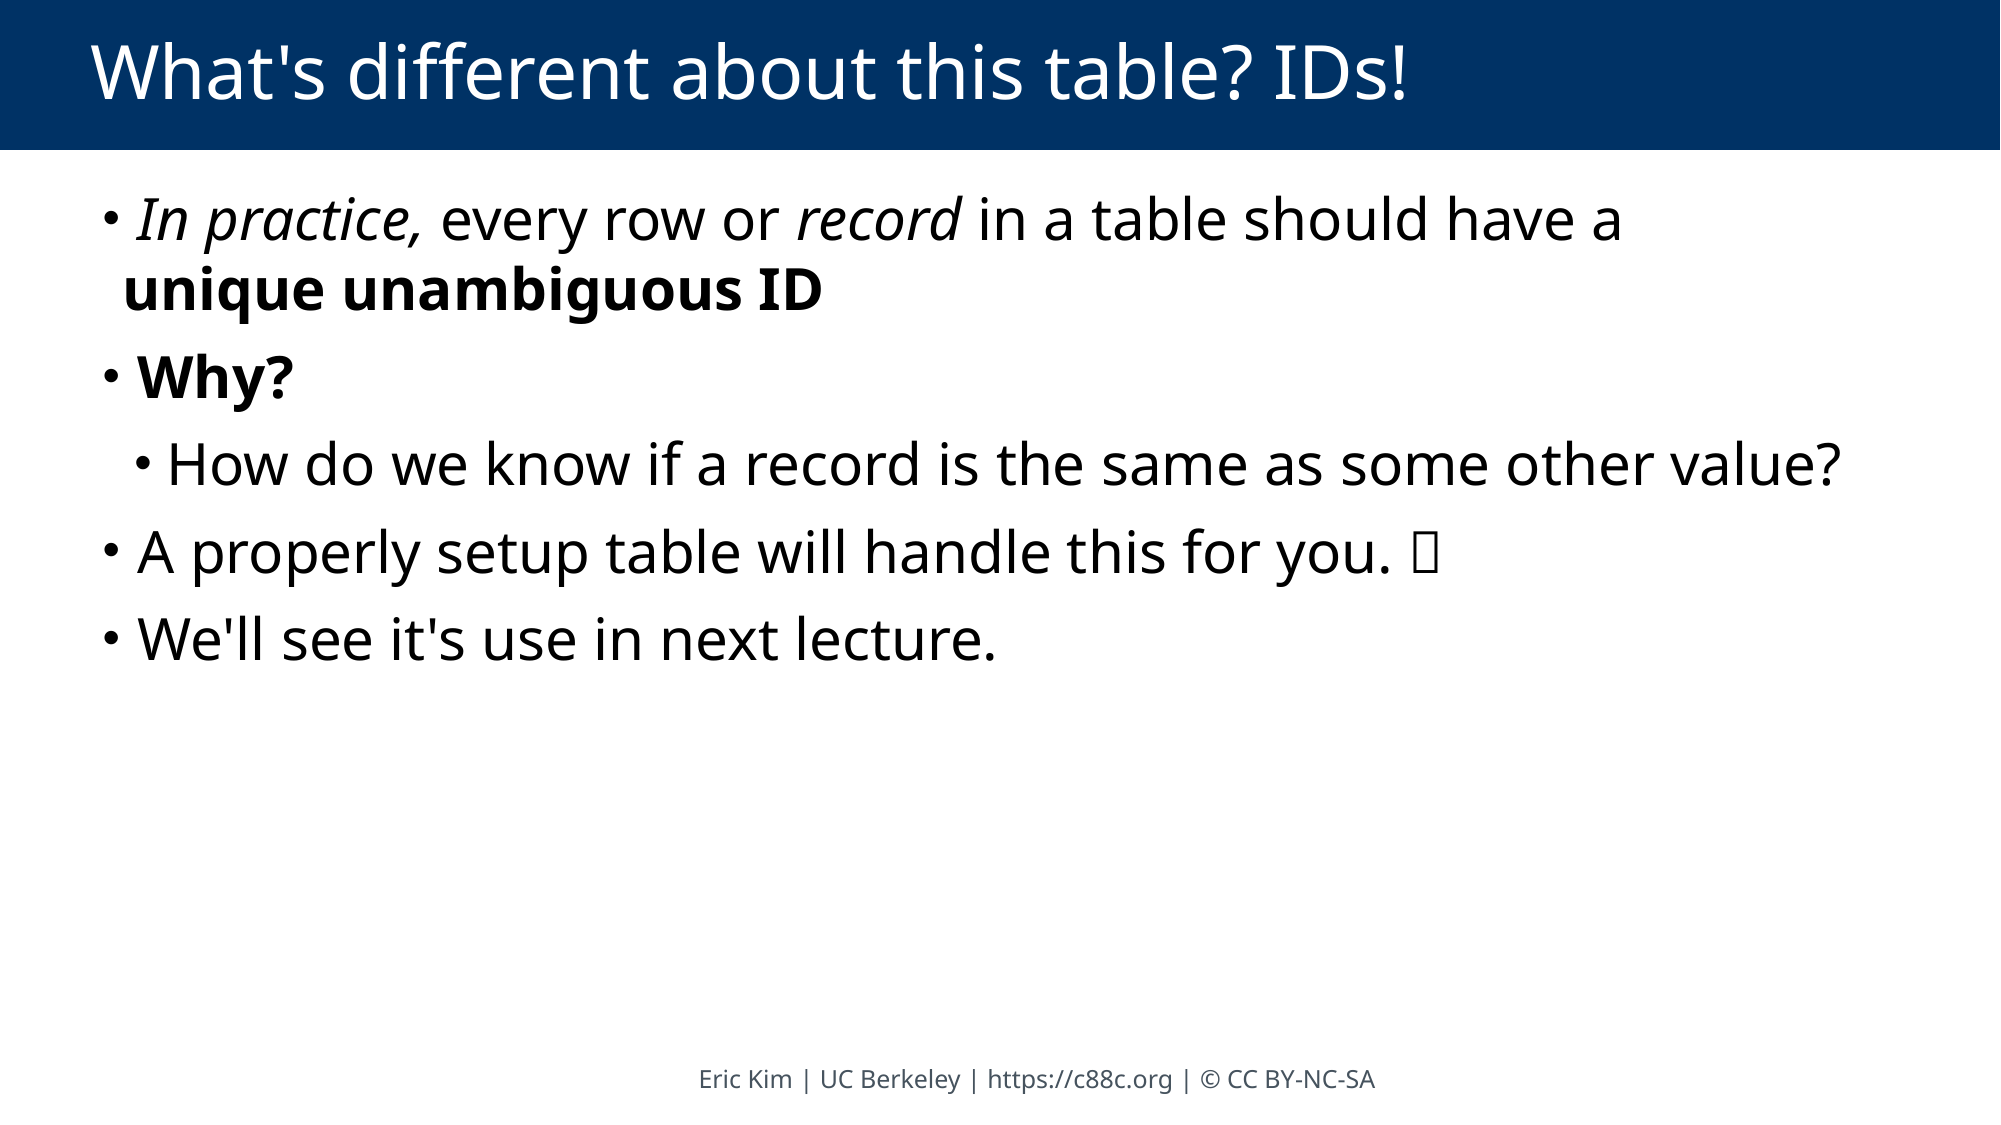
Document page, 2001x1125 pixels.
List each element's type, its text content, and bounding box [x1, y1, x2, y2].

title What's different about this table? IDs! [0, 0, 2000, 152]
list In practice, every row or record in a table should have a unique unambiguous ID Why? How do we know if a record is the same as some other value? A properly setup table will handle this for you.  We'll see it's use in next lecture. [87, 174, 1928, 1038]
footer Eric Kim | UC Berkeley | https://c88c.org | © CC BY-NC-SA [662, 1055, 1413, 1106]
